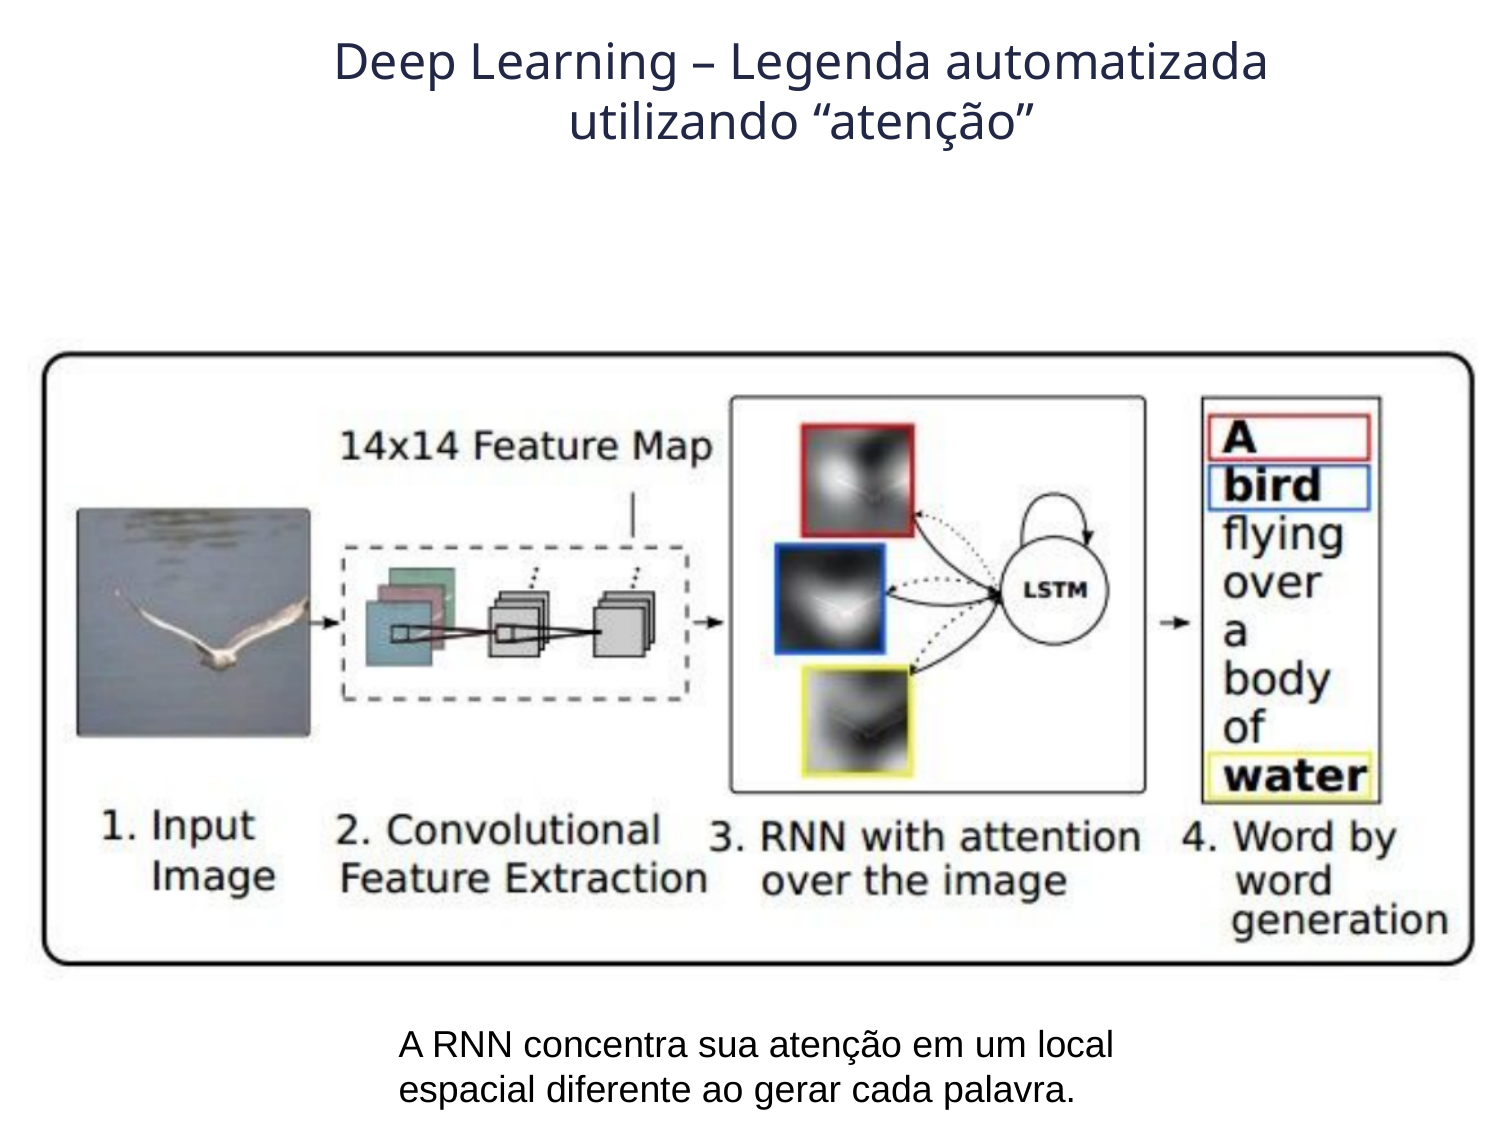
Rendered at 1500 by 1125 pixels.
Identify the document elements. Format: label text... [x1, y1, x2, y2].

title Deep Learning – Legenda automatizada utilizando “atenção” [222, 81, 1381, 166]
text_box A RNN concentra sua atenção em um local espacial diferente ao gerar cada palavra. [383, 1012, 1134, 1118]
picture [21, 325, 1496, 981]
